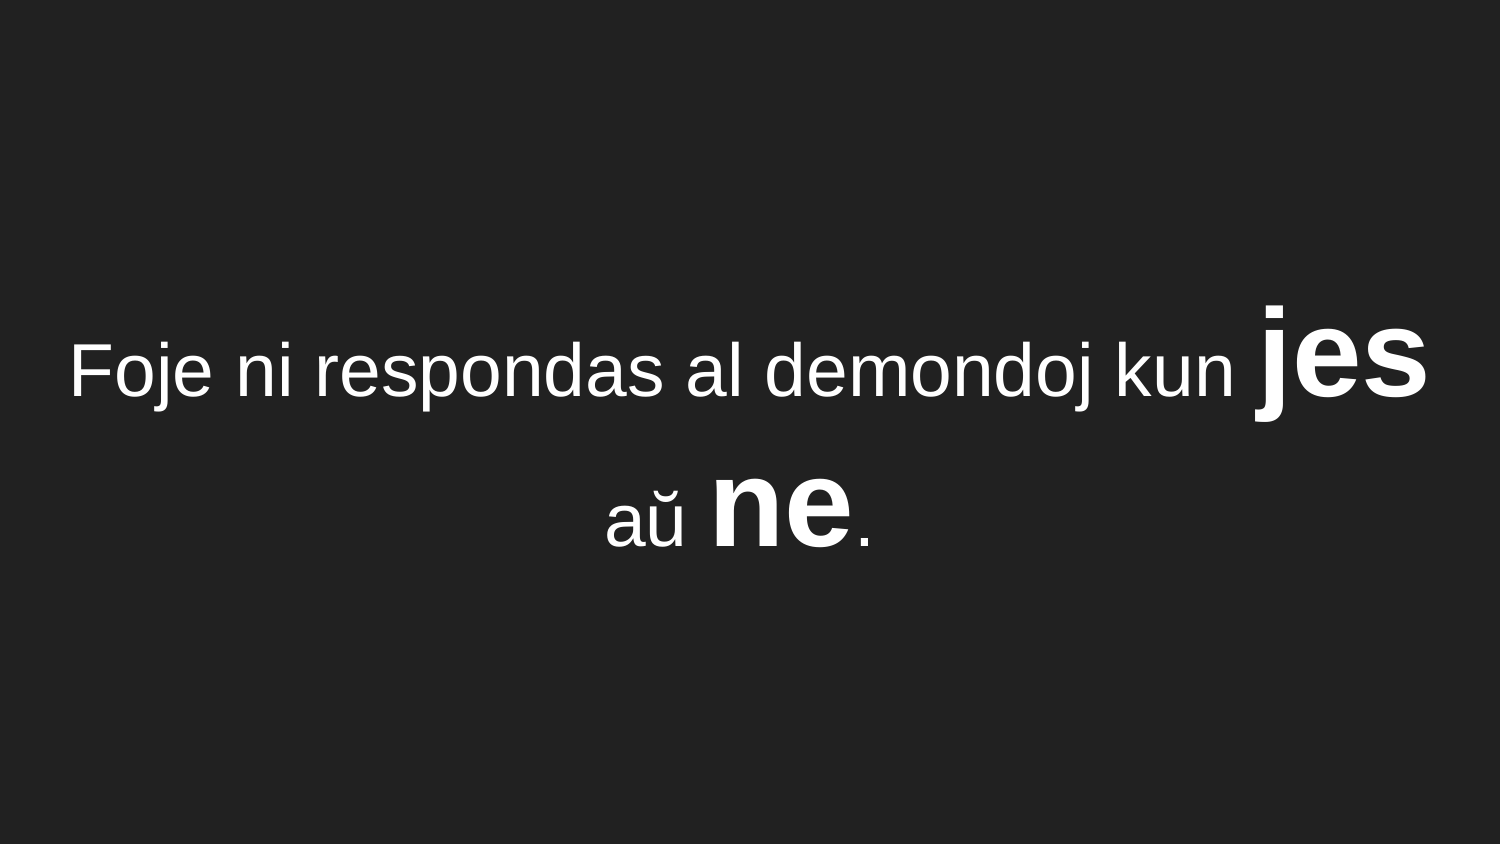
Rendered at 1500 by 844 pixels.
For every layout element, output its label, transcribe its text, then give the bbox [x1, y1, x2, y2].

title Foje ni respondas al demondoj kun jes aŭ ne. [51, 352, 1449, 491]
